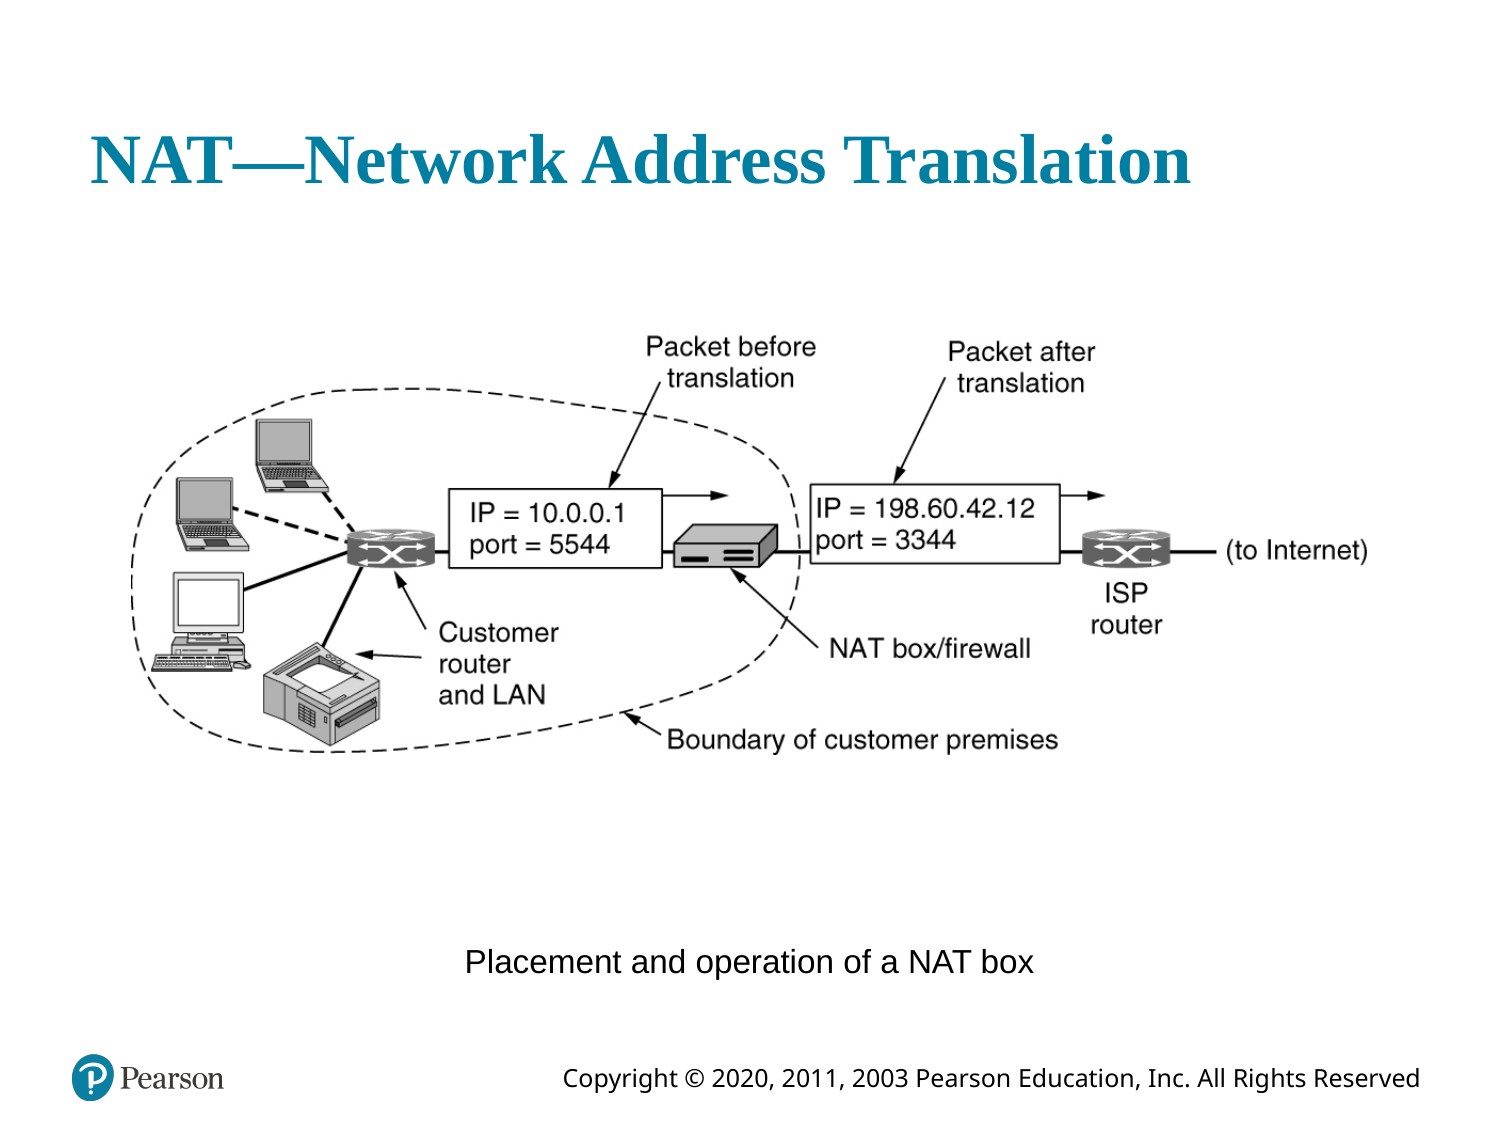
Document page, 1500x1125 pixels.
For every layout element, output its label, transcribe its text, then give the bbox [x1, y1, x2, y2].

picture [72, 1087, 83, 1101]
picture [98, 1054, 224, 1101]
picture [72, 1054, 88, 1070]
picture [131, 330, 1369, 755]
title NAT—Network Address Translation [75, 37, 1425, 213]
picture [80, 1063, 106, 1088]
list Placement and operation of a NAT box [75, 828, 1425, 996]
